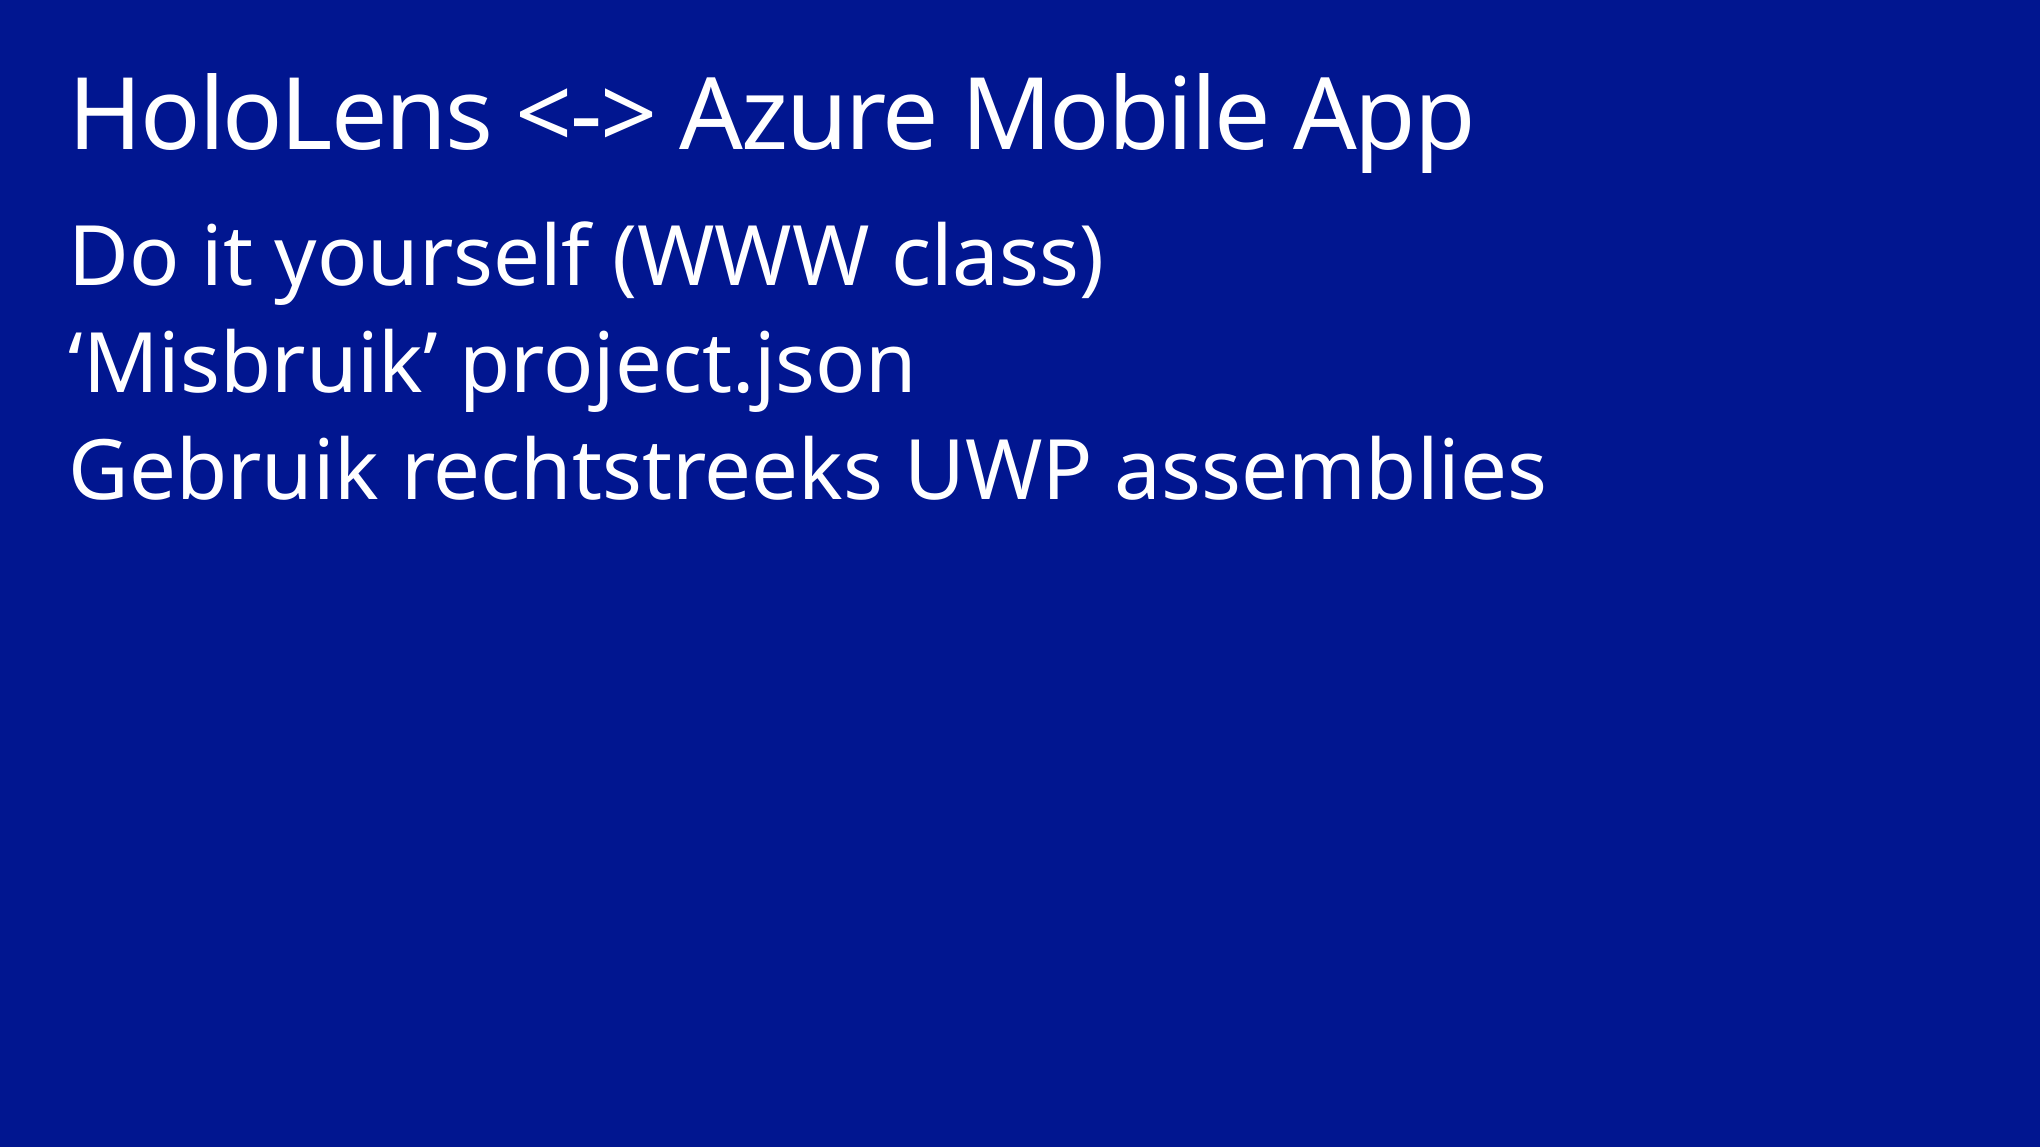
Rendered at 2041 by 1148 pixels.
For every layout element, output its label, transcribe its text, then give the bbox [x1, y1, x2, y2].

list Do it yourself (WWW class) ‘Misbruik’ project.json Gebruik rechtstreeks UWP assemblies [45, 198, 1996, 543]
title HoloLens <-> Azure Mobile App [45, 48, 1996, 198]
